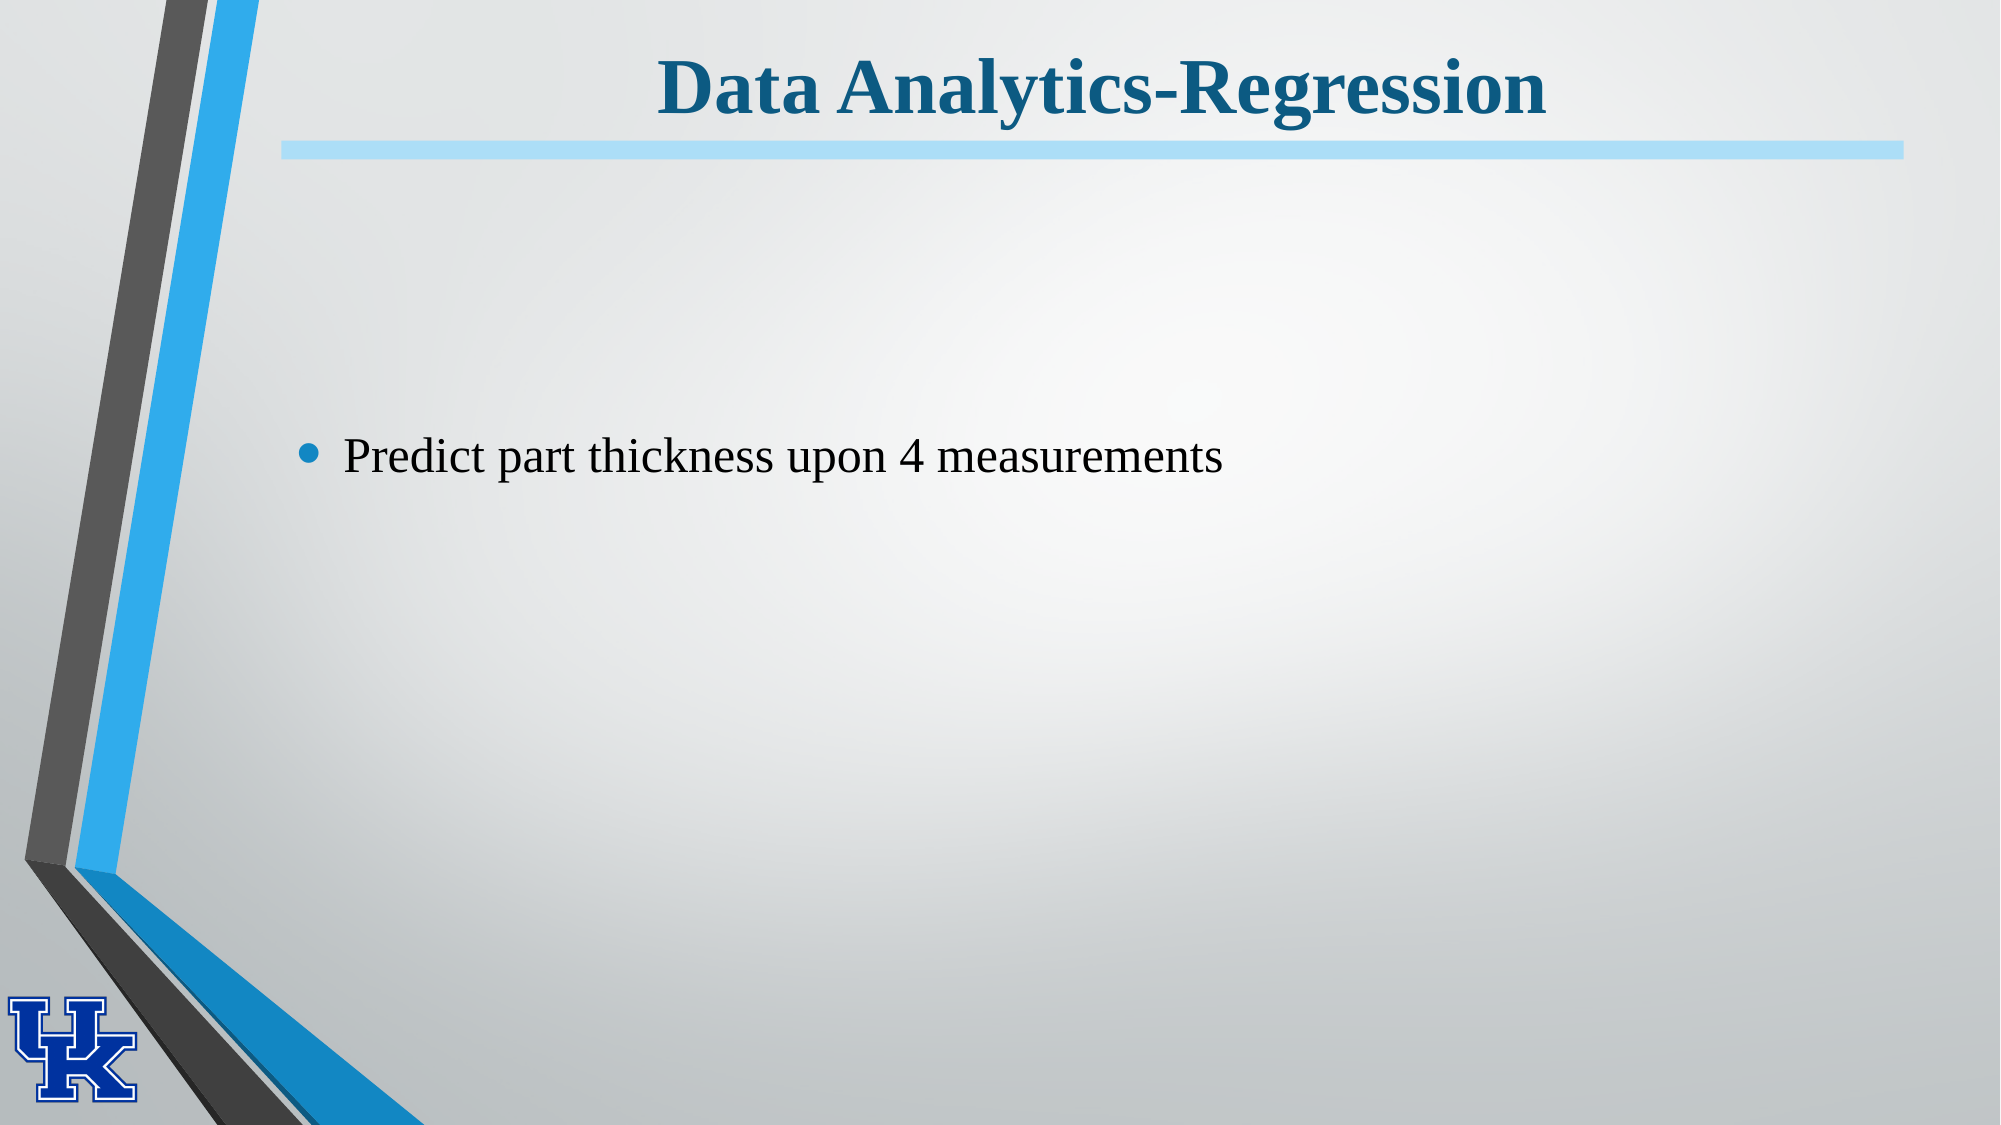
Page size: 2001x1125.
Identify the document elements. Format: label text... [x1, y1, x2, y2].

list Predict part thickness upon 4 measurements [281, 196, 1925, 709]
picture [7, 996, 138, 1103]
title Data Analytics-Regression [281, 31, 1925, 133]
